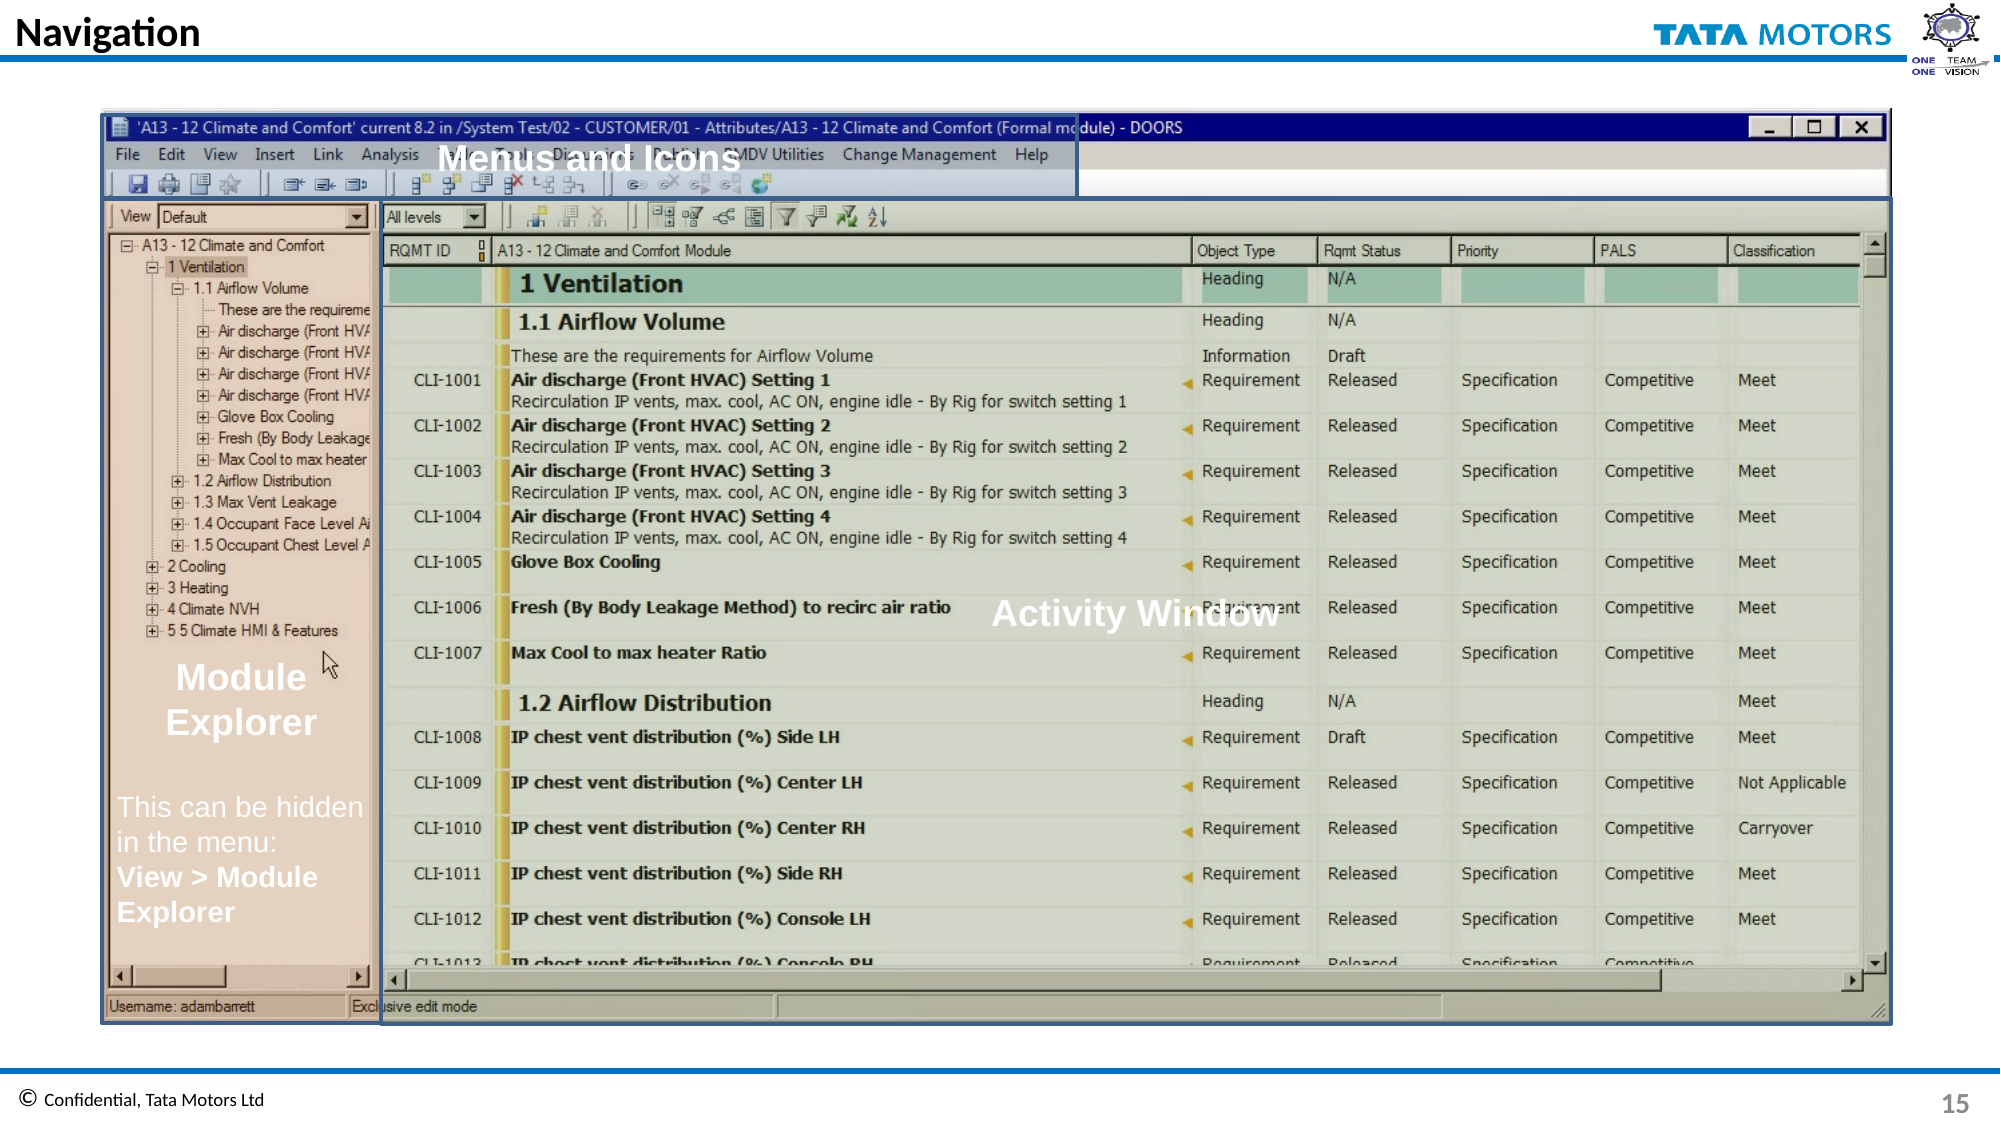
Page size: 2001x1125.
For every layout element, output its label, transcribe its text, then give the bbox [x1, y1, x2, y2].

slide_number 15 [1834, 1077, 1986, 1125]
picture [1647, 19, 1898, 49]
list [101, 108, 1892, 1024]
title Navigation [0, 0, 1634, 61]
picture [1907, 0, 1994, 76]
